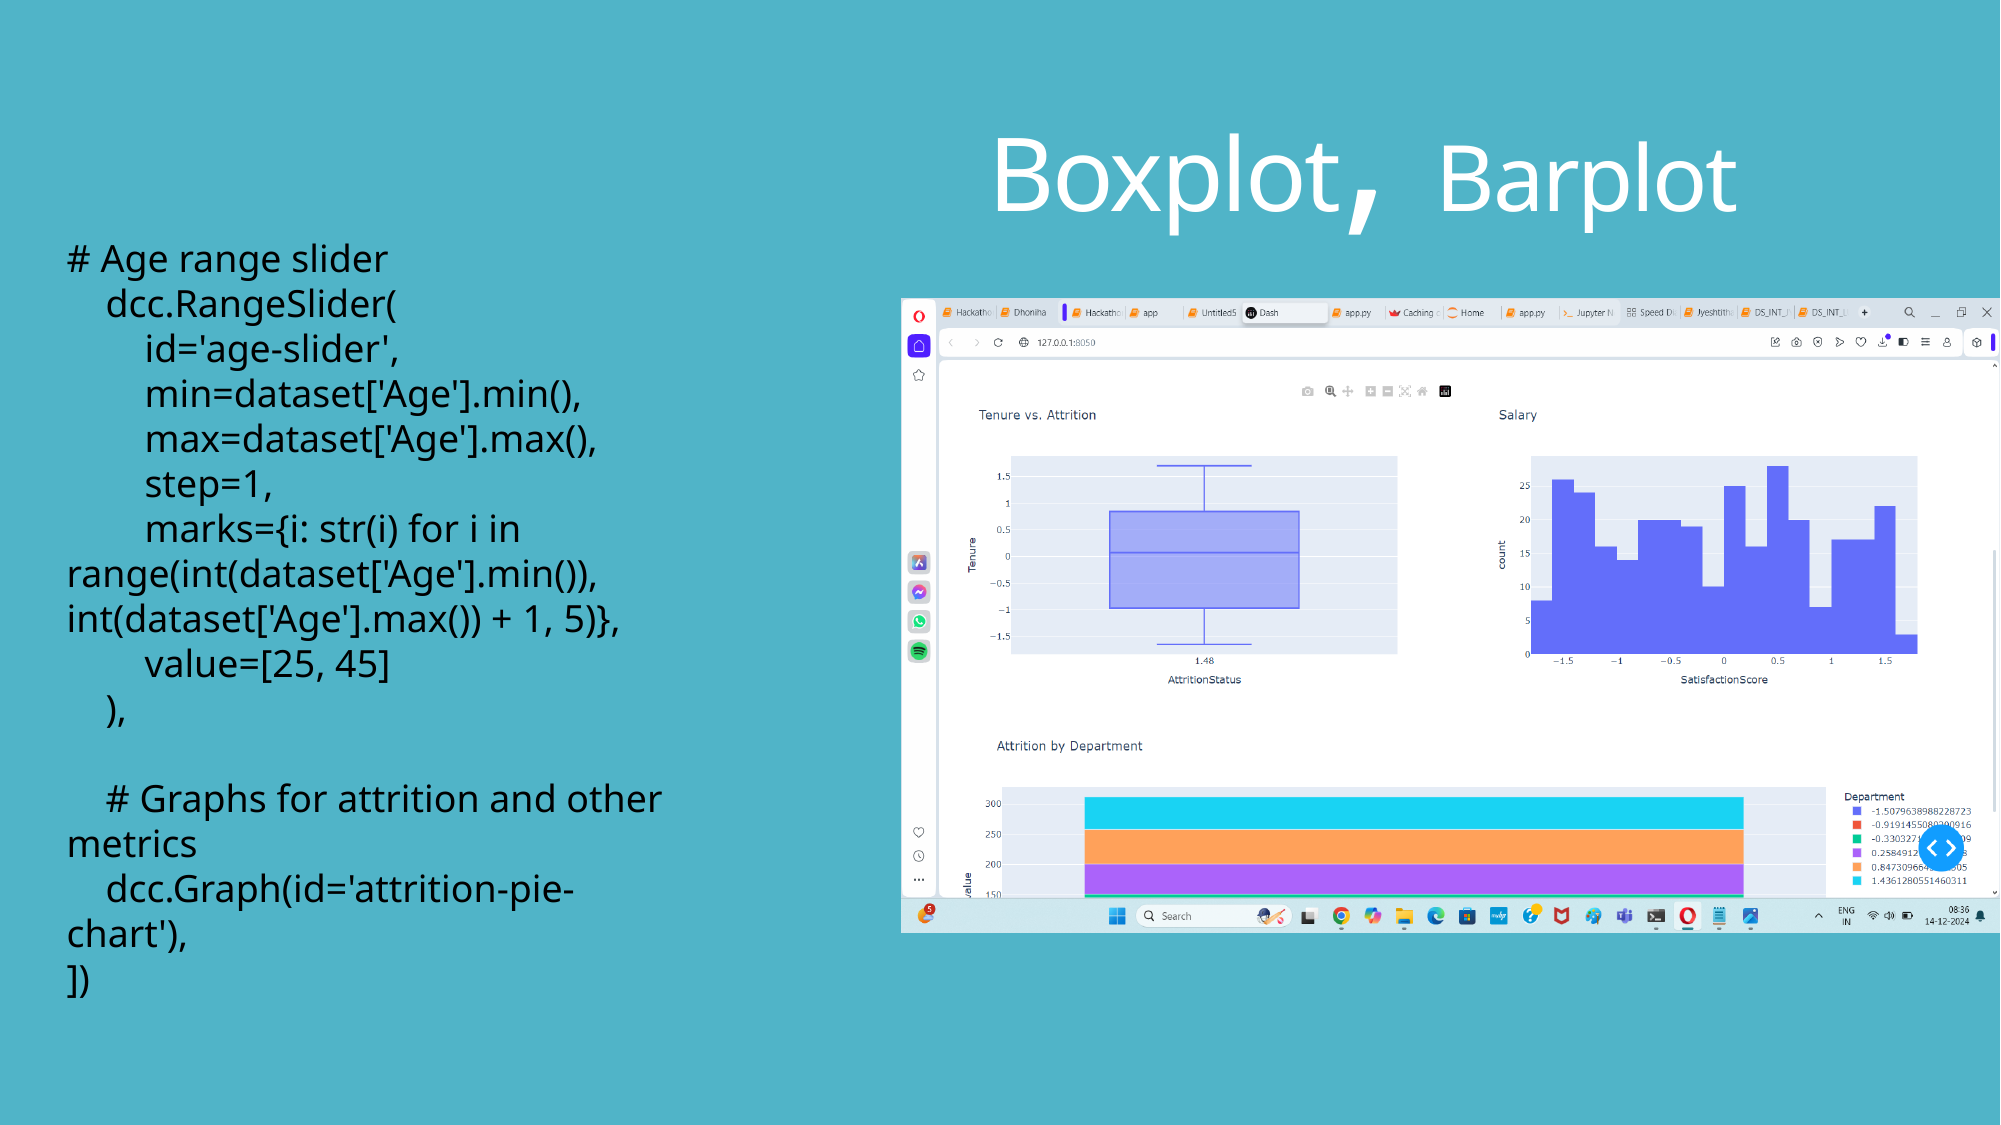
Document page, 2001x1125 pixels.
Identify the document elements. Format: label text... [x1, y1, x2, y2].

text_box # Age range slider dcc.RangeSlider( id='age-slider', min=dataset['Age'].min(), max=dataset['Age'].max(), step=1, marks={i: str(i) for i in range(int(dataset['Age'].min()), int(dataset['Age'].max()) + 1, 5)}, value=[25, 45] ), # Graphs for attrition and other metrics dcc.Graph(id='attrition-pie-chart'), ]) [51, 227, 695, 1008]
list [901, 298, 2000, 933]
title Boxplot, Barplot [860, 0, 1868, 255]
